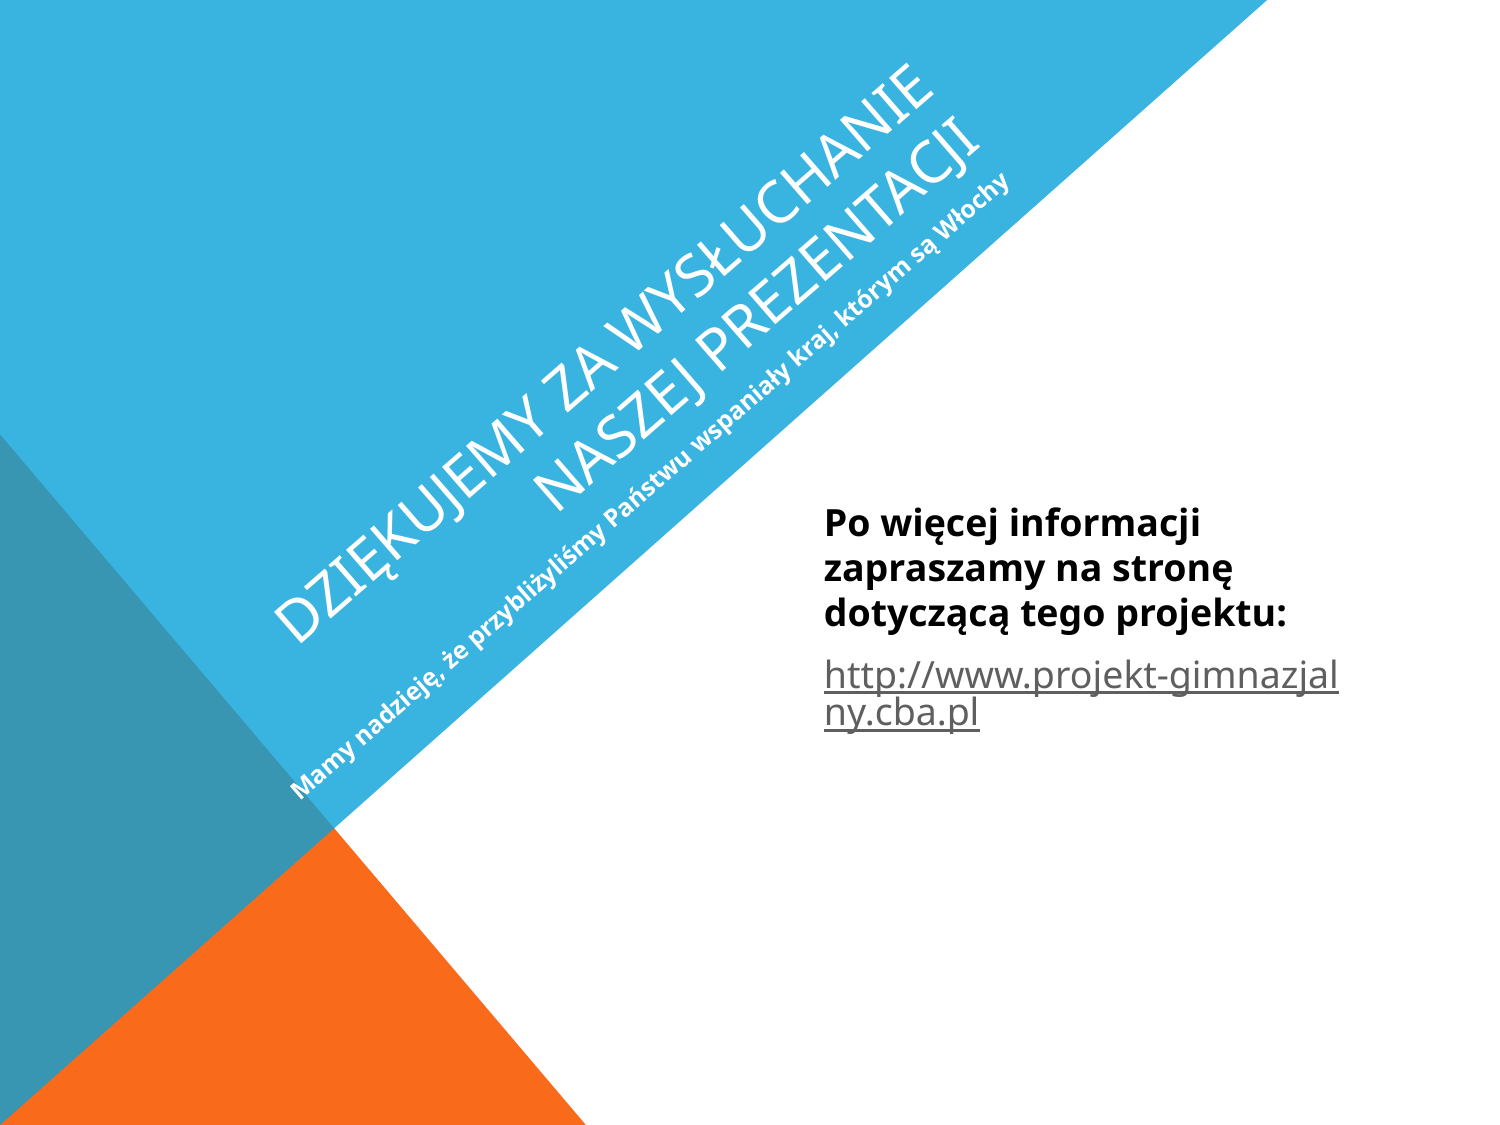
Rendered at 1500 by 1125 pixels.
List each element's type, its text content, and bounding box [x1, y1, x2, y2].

title Dziękujemy za wysłuchanie naszej prezentacji [141, 0, 1002, 763]
list Po więcej informacji zapraszamy na stronę dotyczącą tego projektu: http://www.projekt-gimnazjalny.cba.pl [809, 491, 1365, 870]
list Mamy nadzieję, że przybliżyliśmy Państwu wspaniały kraj, którym są Włochy [223, 149, 1035, 864]
